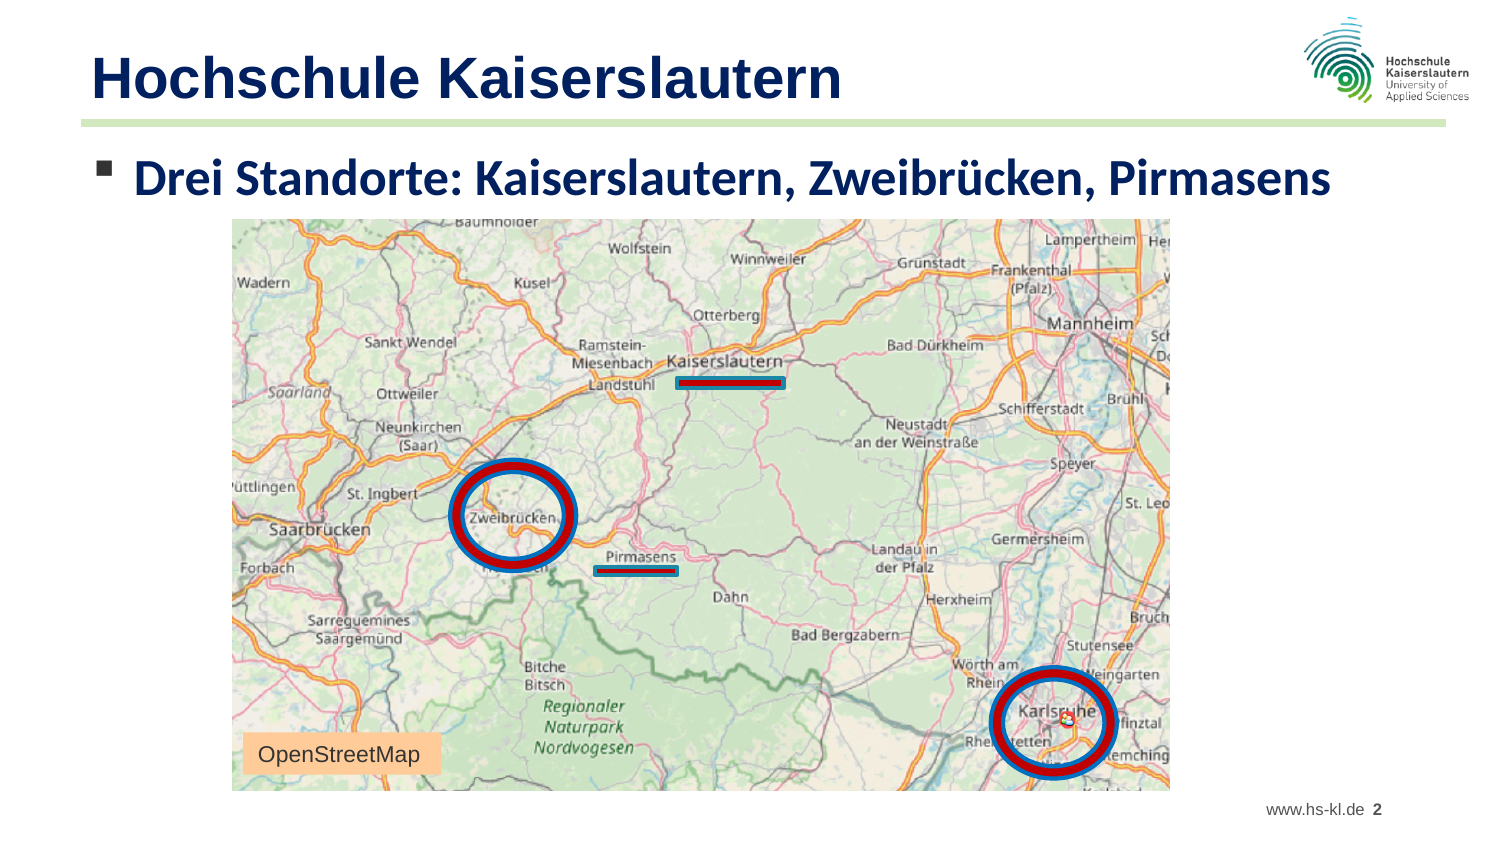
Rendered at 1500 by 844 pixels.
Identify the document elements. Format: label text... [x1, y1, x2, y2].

list Drei Standorte: Kaiserslautern, Zweibrücken, Pirmasens [77, 137, 1365, 754]
picture [1304, 17, 1469, 103]
title Hochschule Kaiserslautern [85, 35, 1442, 121]
picture [231, 219, 1170, 792]
